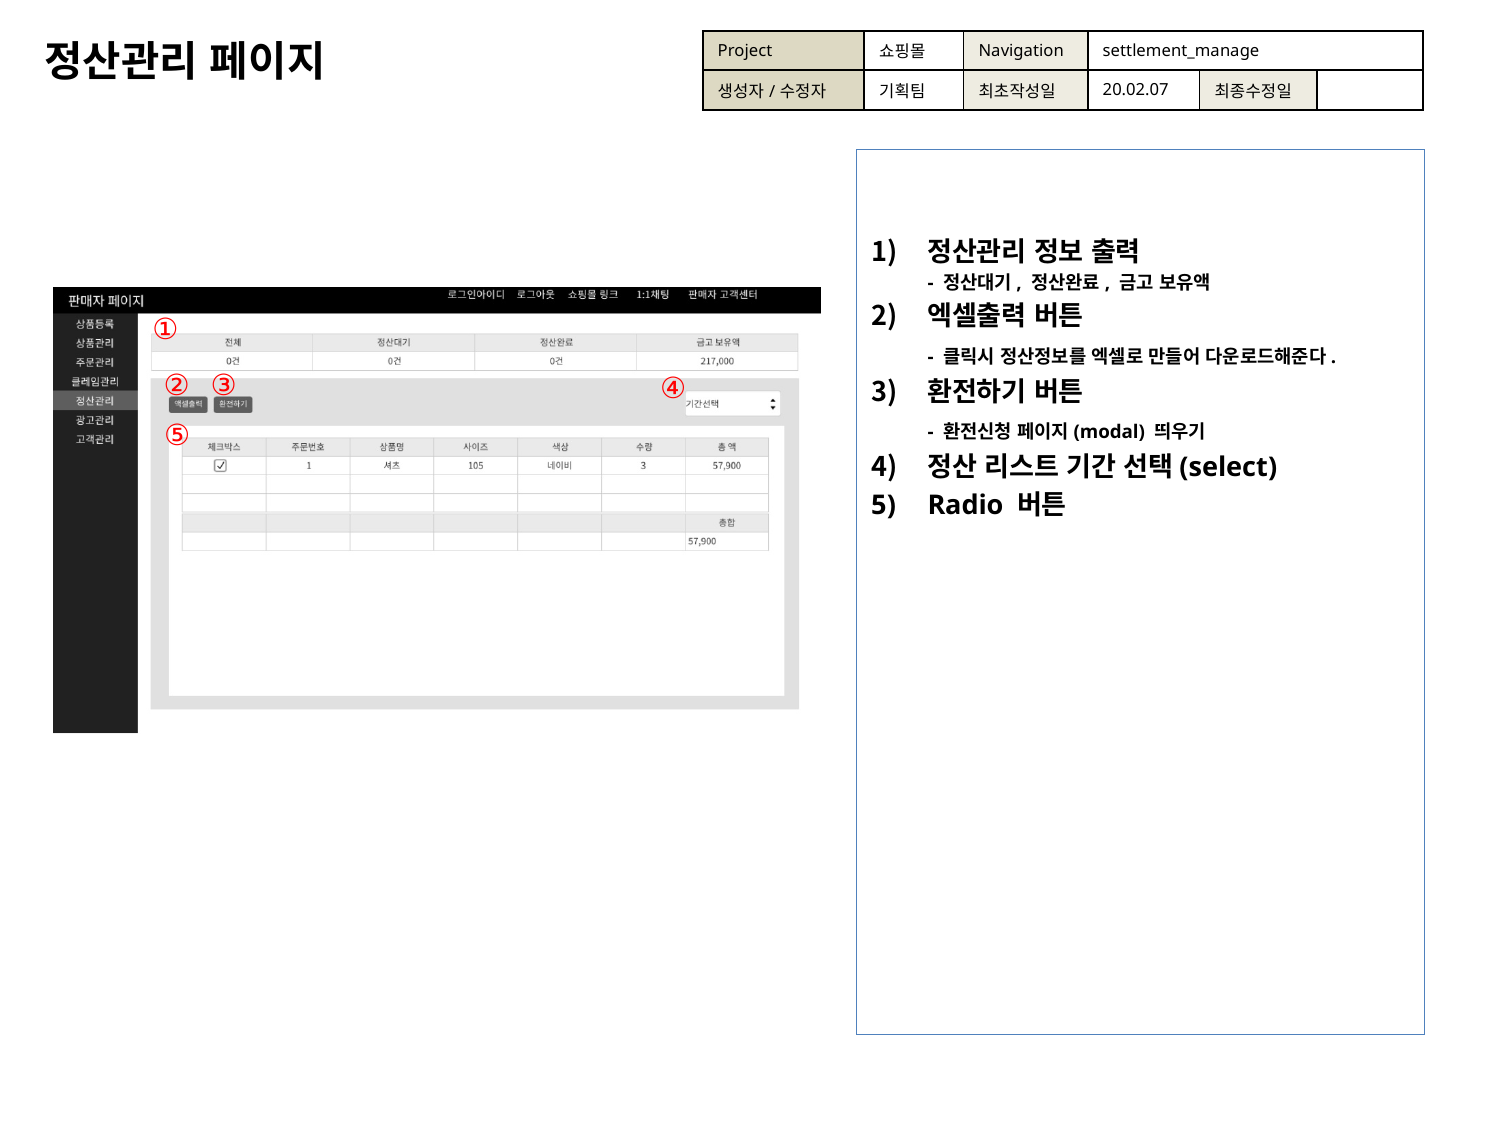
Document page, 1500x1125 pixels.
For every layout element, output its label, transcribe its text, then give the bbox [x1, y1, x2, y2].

title 정산관리 페이지 [29, 19, 573, 100]
table_header settlement_manage [1089, 32, 1422, 69]
table_cell 최초작성일 [964, 71, 1087, 109]
table_header Navigation [964, 32, 1087, 69]
table_header Project [704, 32, 863, 69]
table_cell [1318, 71, 1422, 109]
table_cell 기획팀 [865, 71, 963, 109]
table_cell 생성자/수정자 [704, 71, 863, 109]
table_header 쇼핑몰 [865, 32, 963, 69]
table_cell 20.02.07 [1089, 71, 1199, 109]
list 정산관리 정보 출력 - 정산대기, 정산완료, 금고 보유액 엑셀출력 버튼 - 클릭시 정산정보를 엑셀로 만들어 다운로드해준다. 환전하기 버튼 - 환전신청 페이지(modal) 띄우기 정산 리스트 기간 선택(select) Radio 버튼 [856, 149, 1425, 1035]
picture [52, 287, 822, 735]
table_cell 최종수정일 [1200, 71, 1316, 109]
